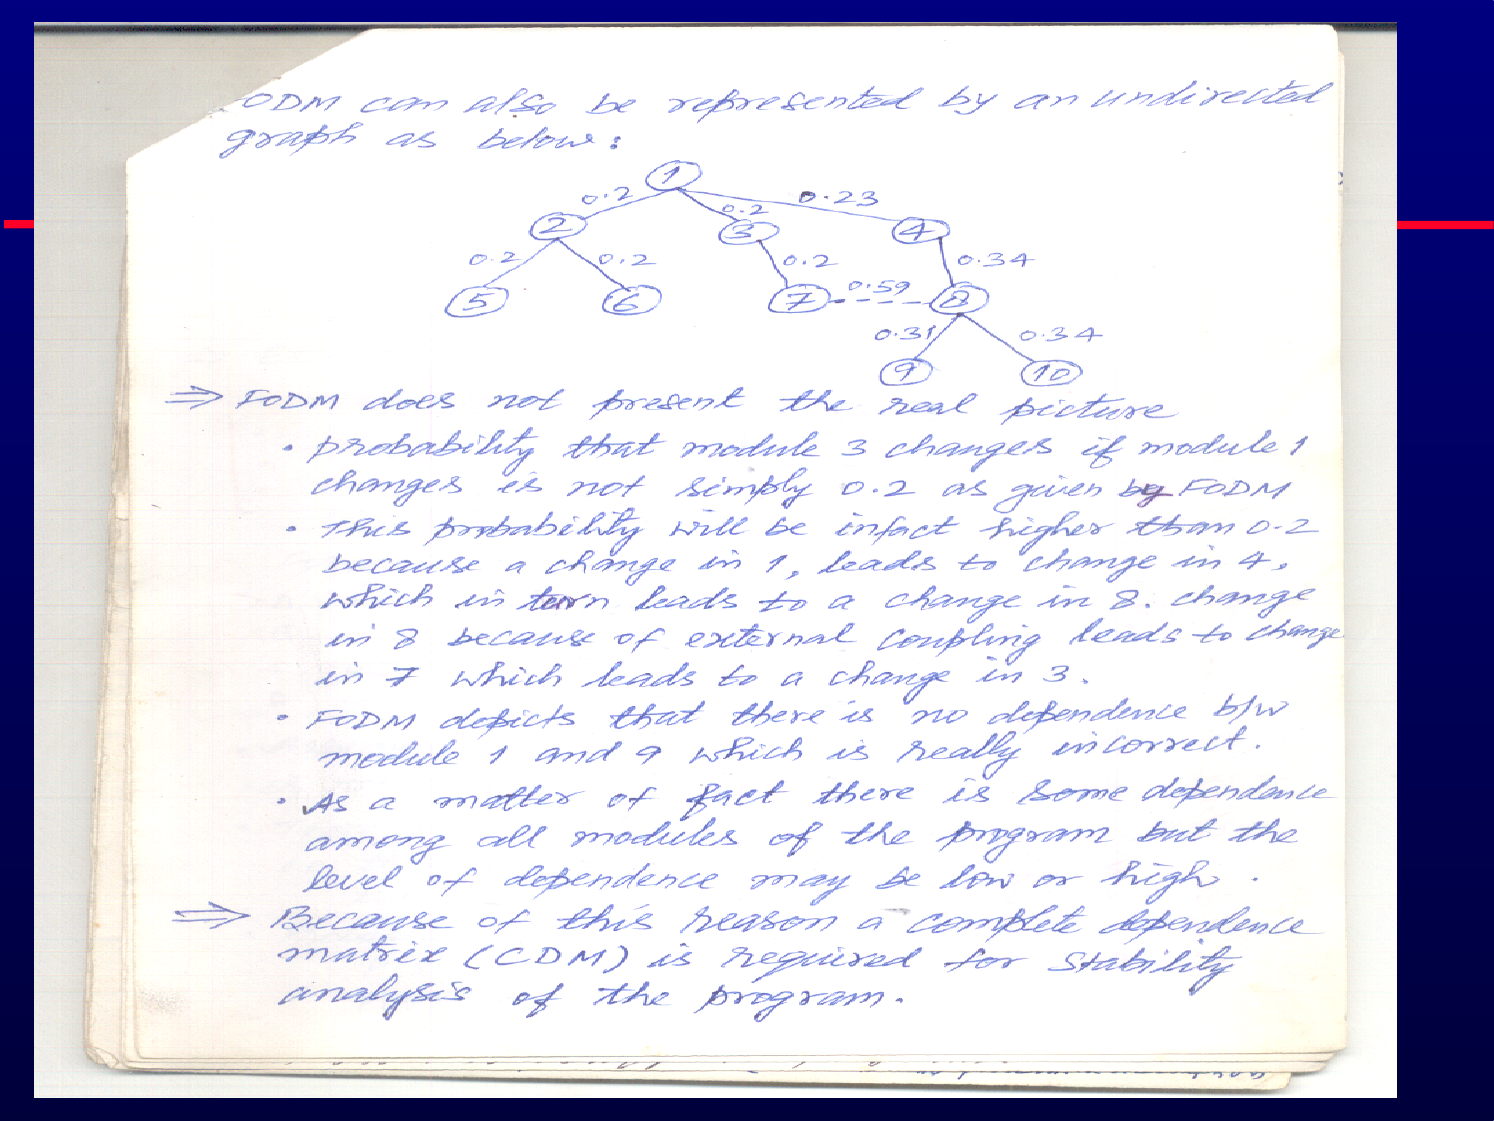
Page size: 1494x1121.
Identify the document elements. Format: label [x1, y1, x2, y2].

list [34, 22, 1398, 1099]
